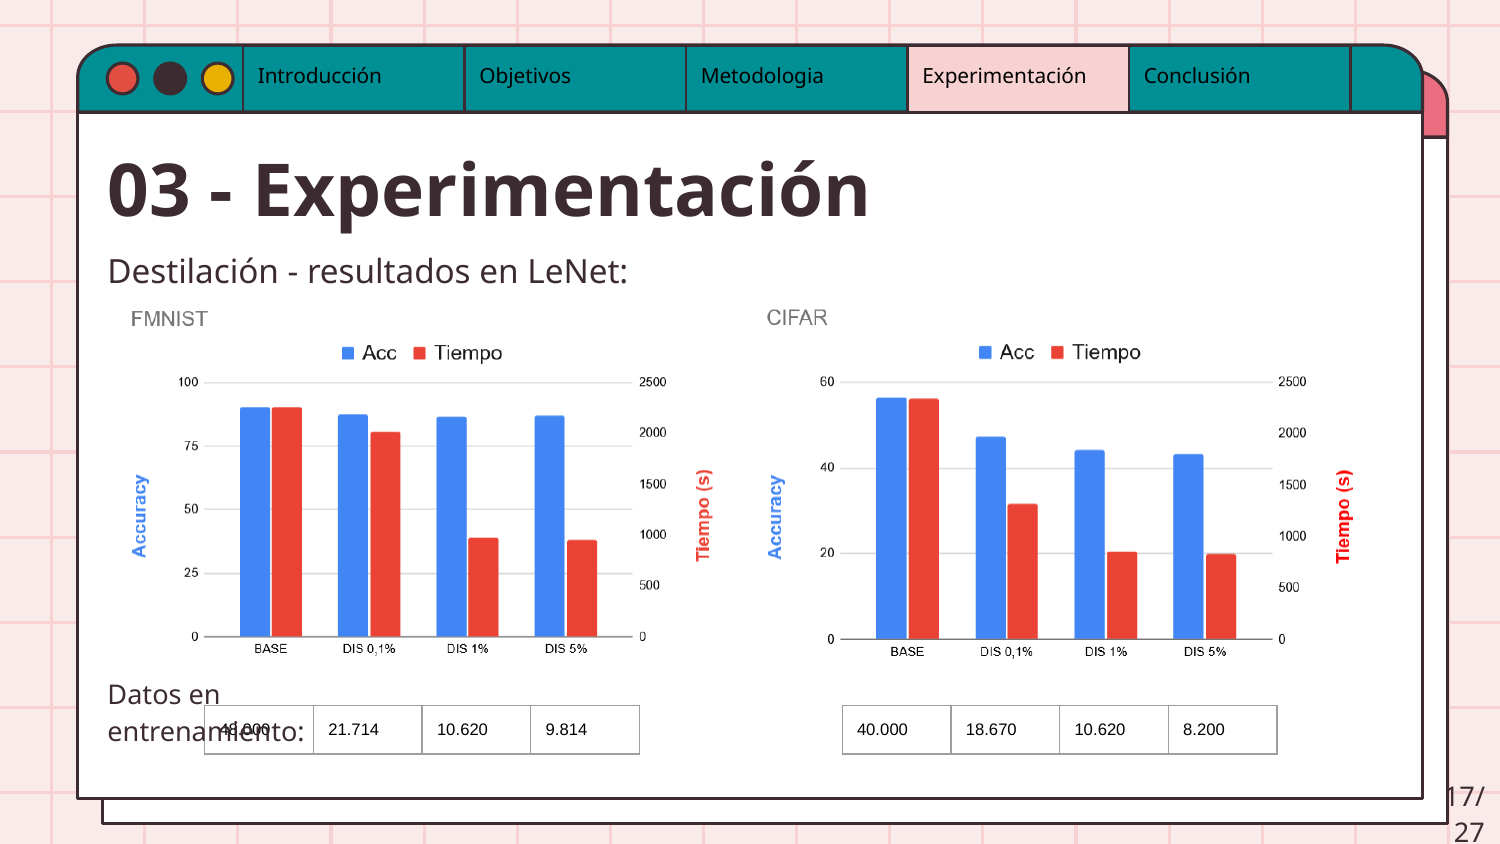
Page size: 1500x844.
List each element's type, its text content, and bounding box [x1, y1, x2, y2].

picture [112, 293, 732, 671]
table_header Experimentación [909, 47, 1128, 111]
table_header 18.670 [952, 706, 1059, 753]
table_header 10.620 [1060, 706, 1168, 753]
list Datos en entrenamiento: [92, 657, 431, 724]
table_header Objetivos [466, 47, 685, 111]
slide_number ‹#›/ 27 [1410, 763, 1500, 829]
table_header 10.620 [423, 706, 530, 753]
table_header Metodologia [687, 47, 906, 111]
list Destilación - resultados en LeNet: [92, 229, 708, 316]
table_header 48.000 [205, 724, 313, 753]
table_header Introducción [244, 47, 463, 111]
table_header 21.714 [314, 724, 421, 753]
table_header 8.200 [1169, 706, 1276, 753]
table_header 40.000 [843, 706, 950, 753]
table_header Conclusión [1130, 47, 1349, 111]
title 03 - Experimentación [92, 128, 1299, 223]
table_header 9.814 [531, 706, 639, 753]
picture [750, 289, 1370, 675]
